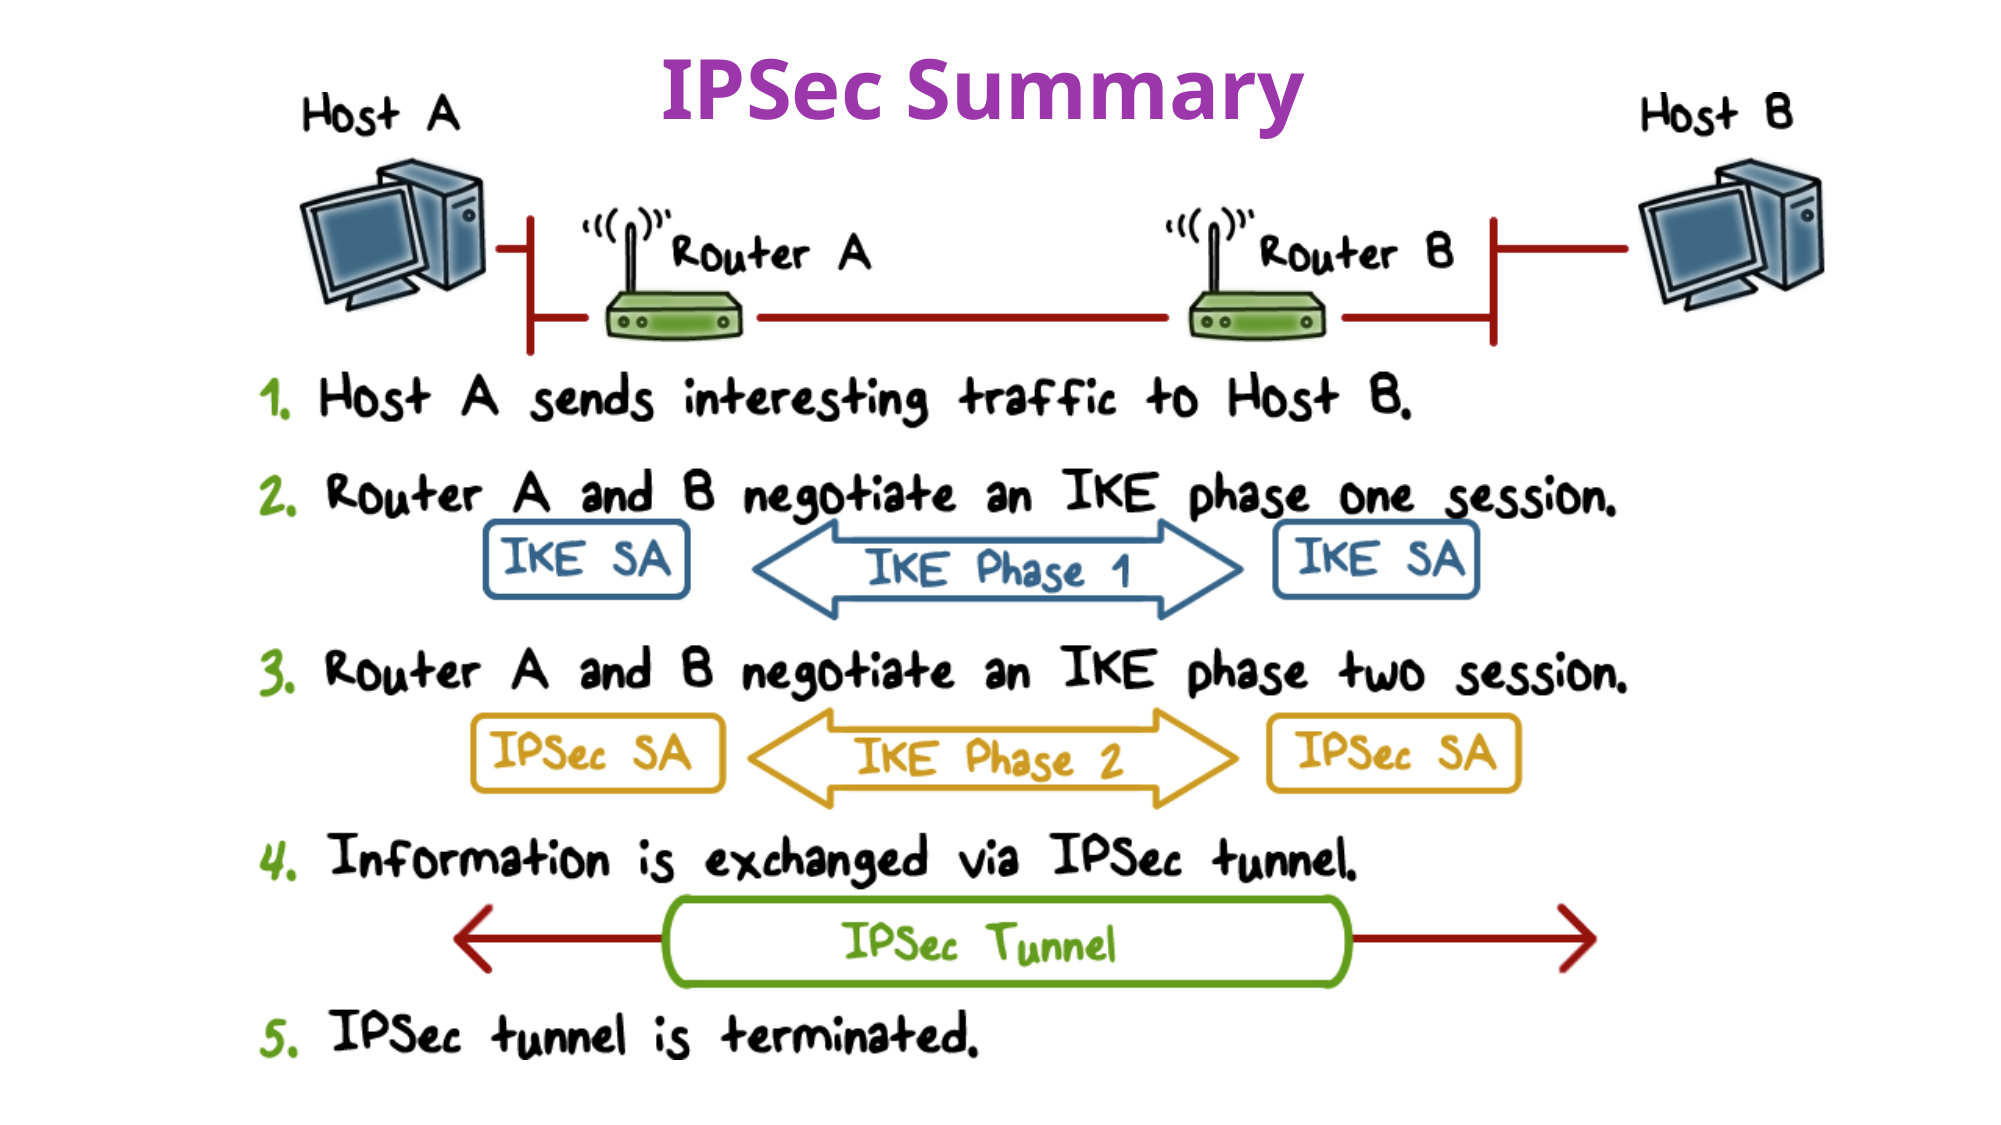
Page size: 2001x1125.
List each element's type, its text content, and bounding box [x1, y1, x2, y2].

title IPSec Summary [133, 0, 1834, 92]
picture [64, 92, 1834, 1061]
